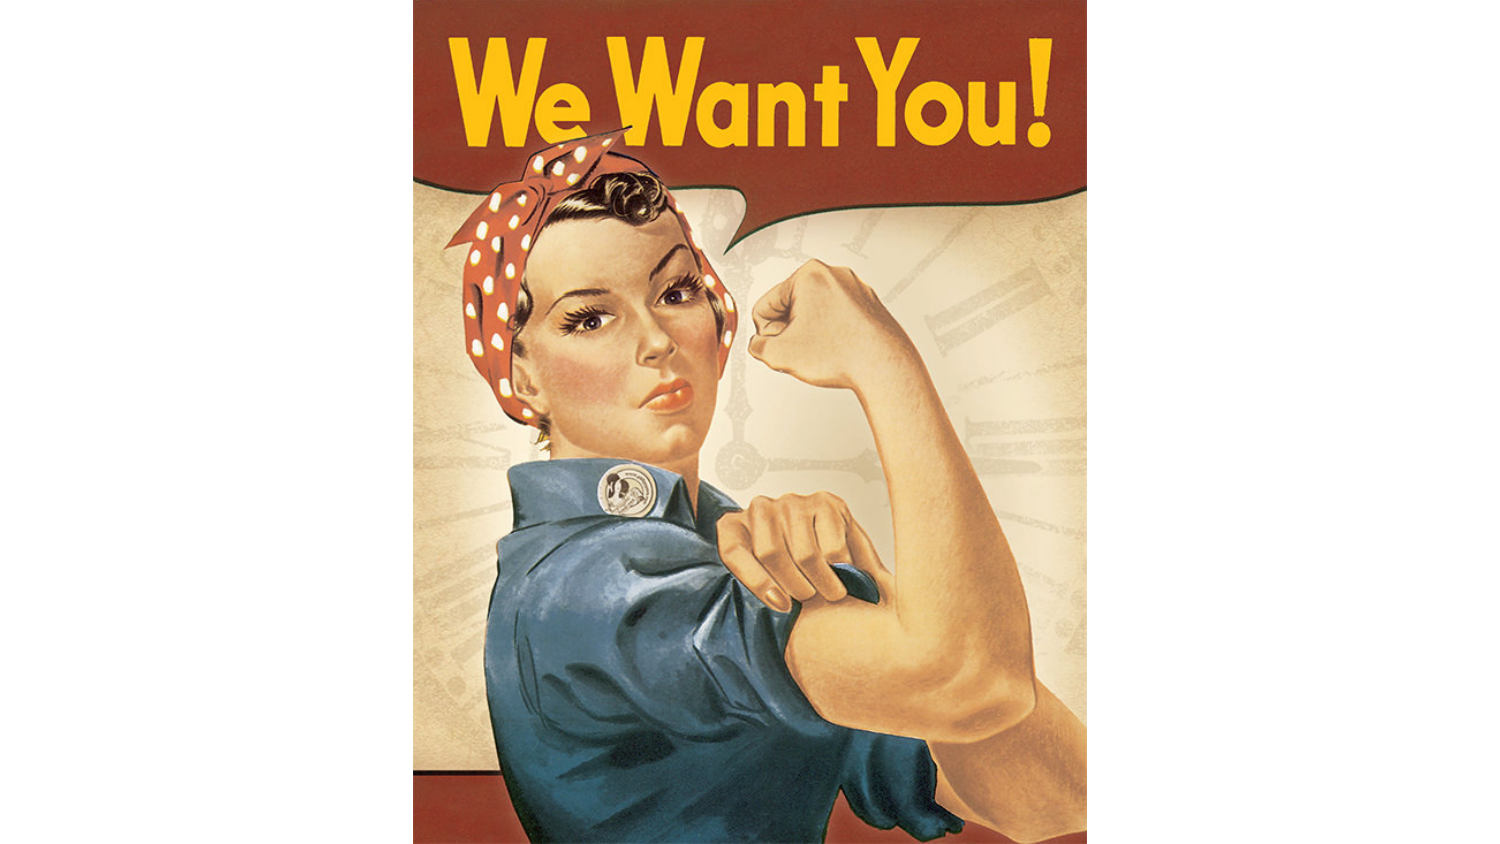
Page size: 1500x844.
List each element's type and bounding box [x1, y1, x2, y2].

picture [413, 0, 1087, 844]
